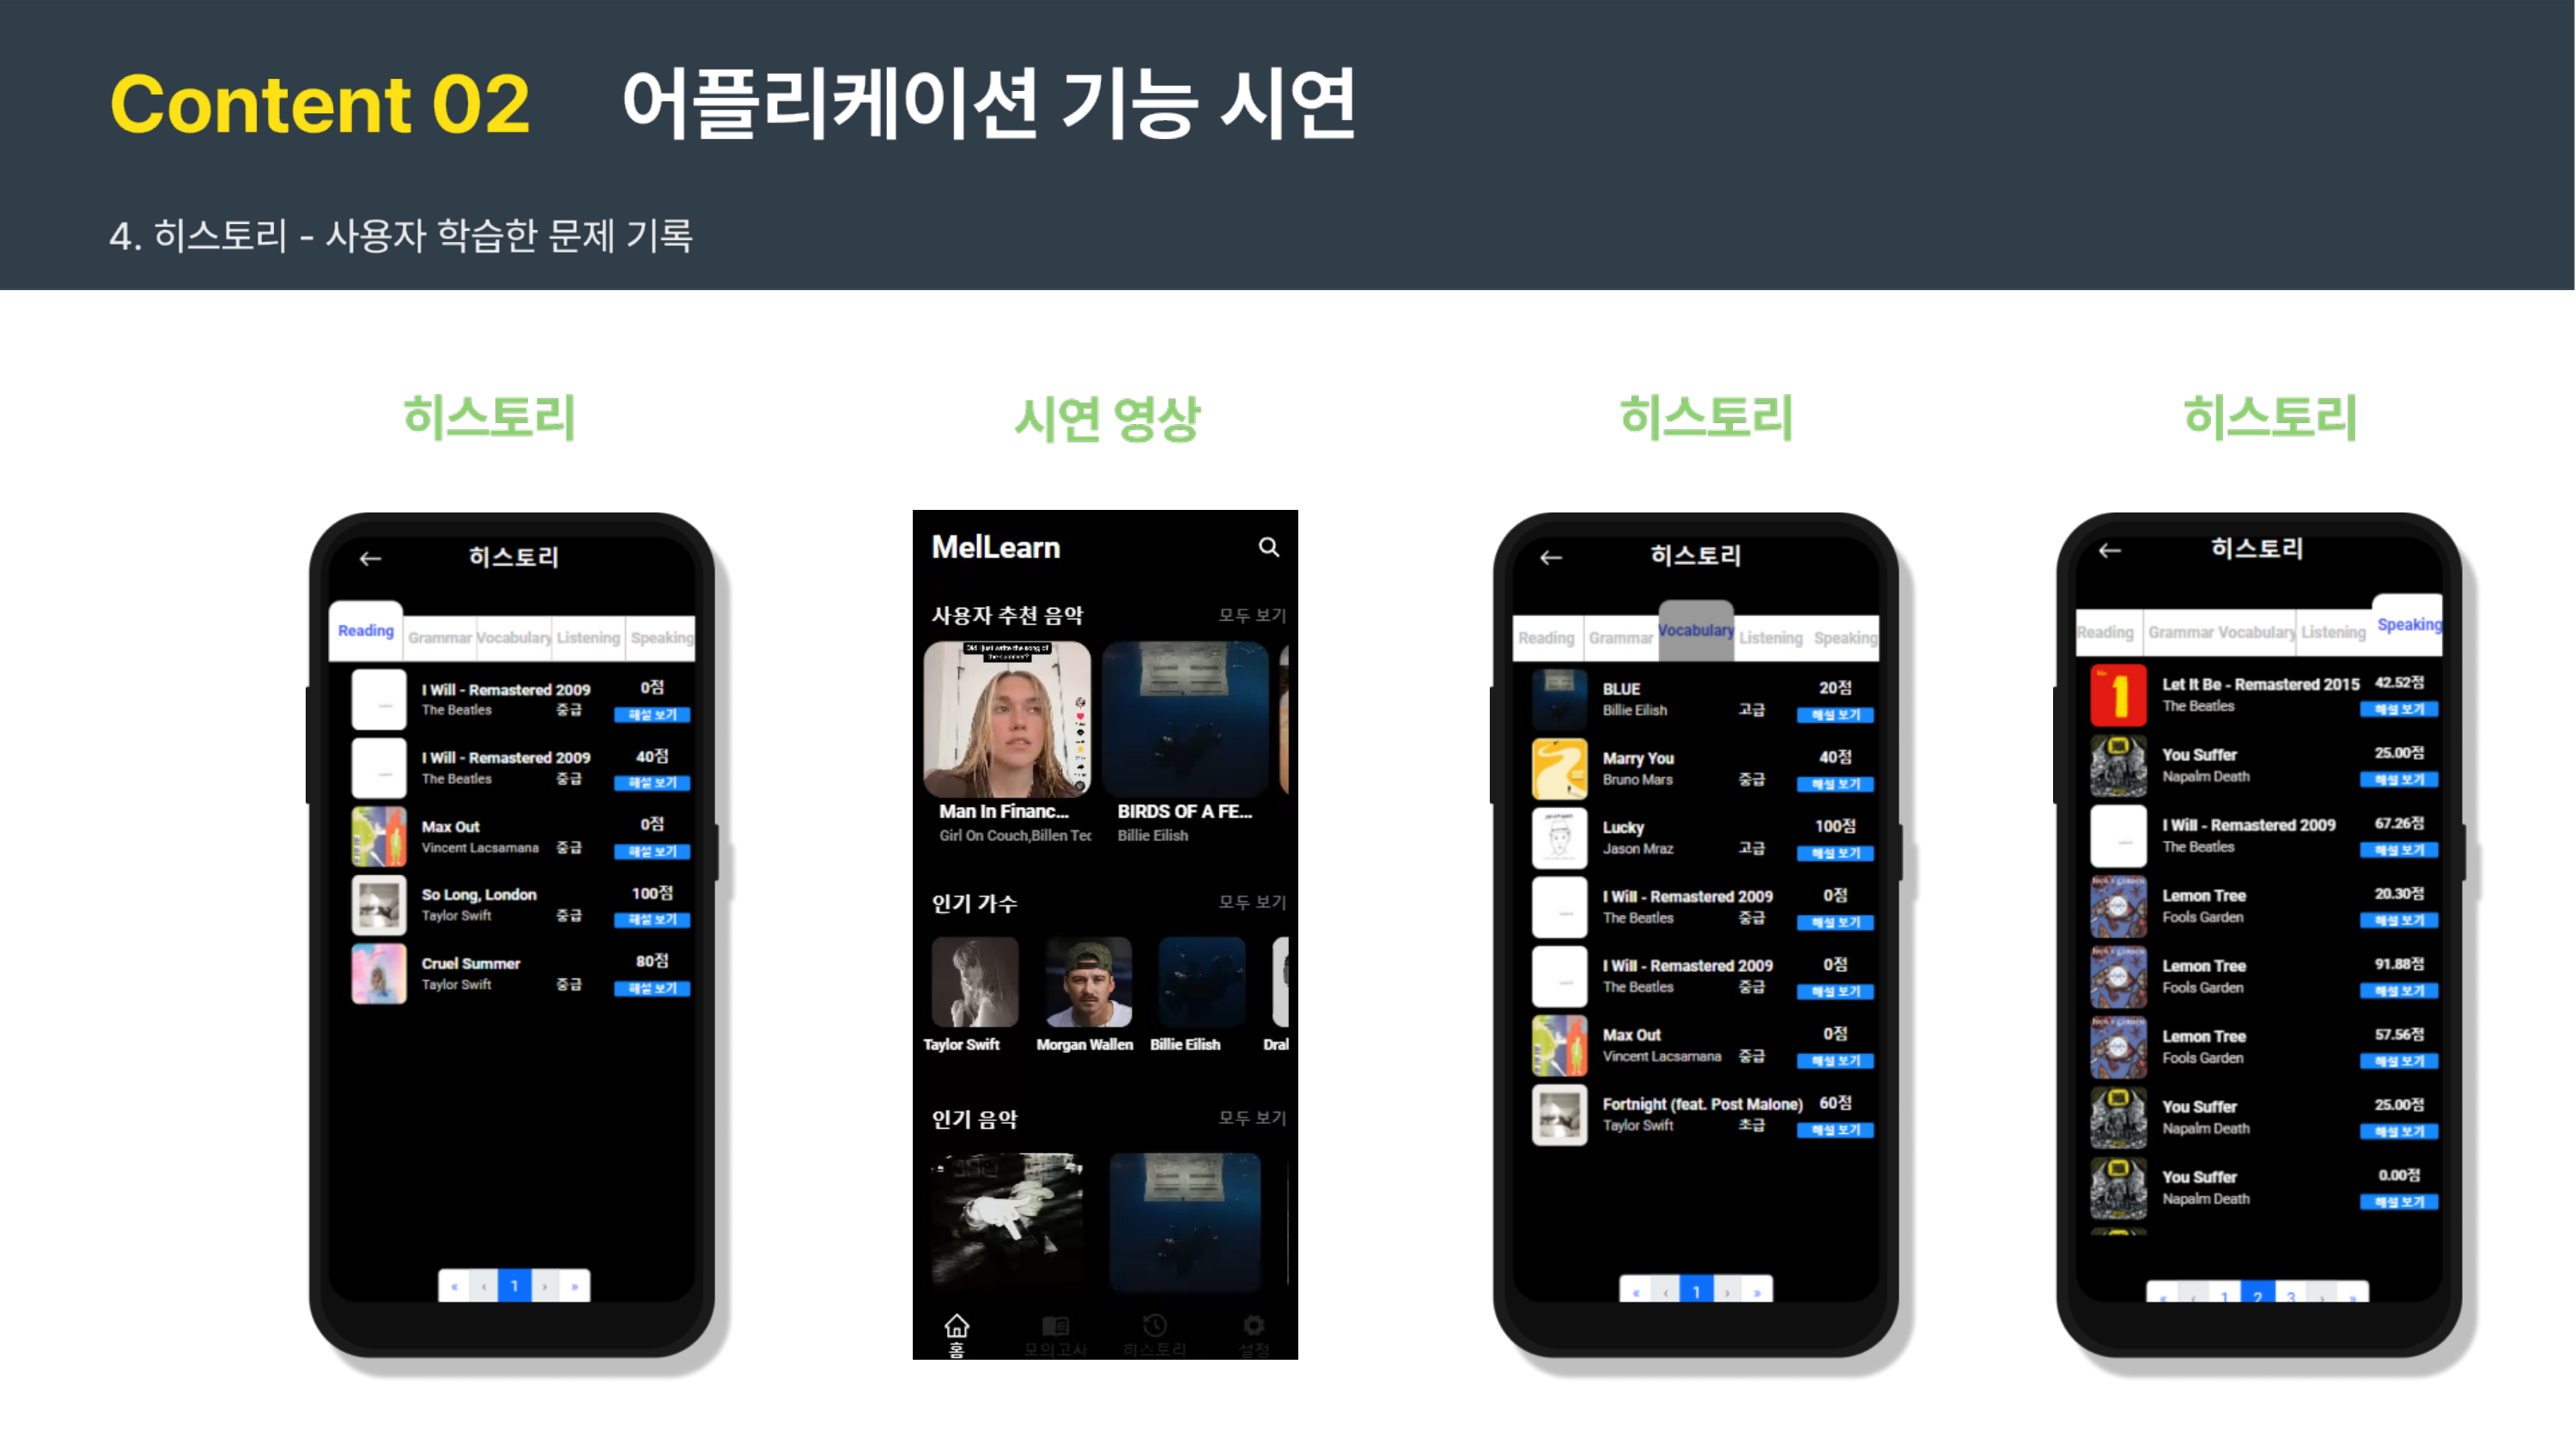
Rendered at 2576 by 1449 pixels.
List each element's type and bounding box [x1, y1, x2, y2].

picture [998, 364, 1251, 503]
picture [1490, 512, 1923, 1383]
picture [386, 355, 627, 501]
picture [0, 0, 2576, 355]
picture [2053, 512, 2488, 1383]
picture [306, 512, 739, 1383]
text_box [912, 509, 1299, 1361]
picture [2136, 355, 2422, 501]
picture [1493, 355, 1899, 501]
